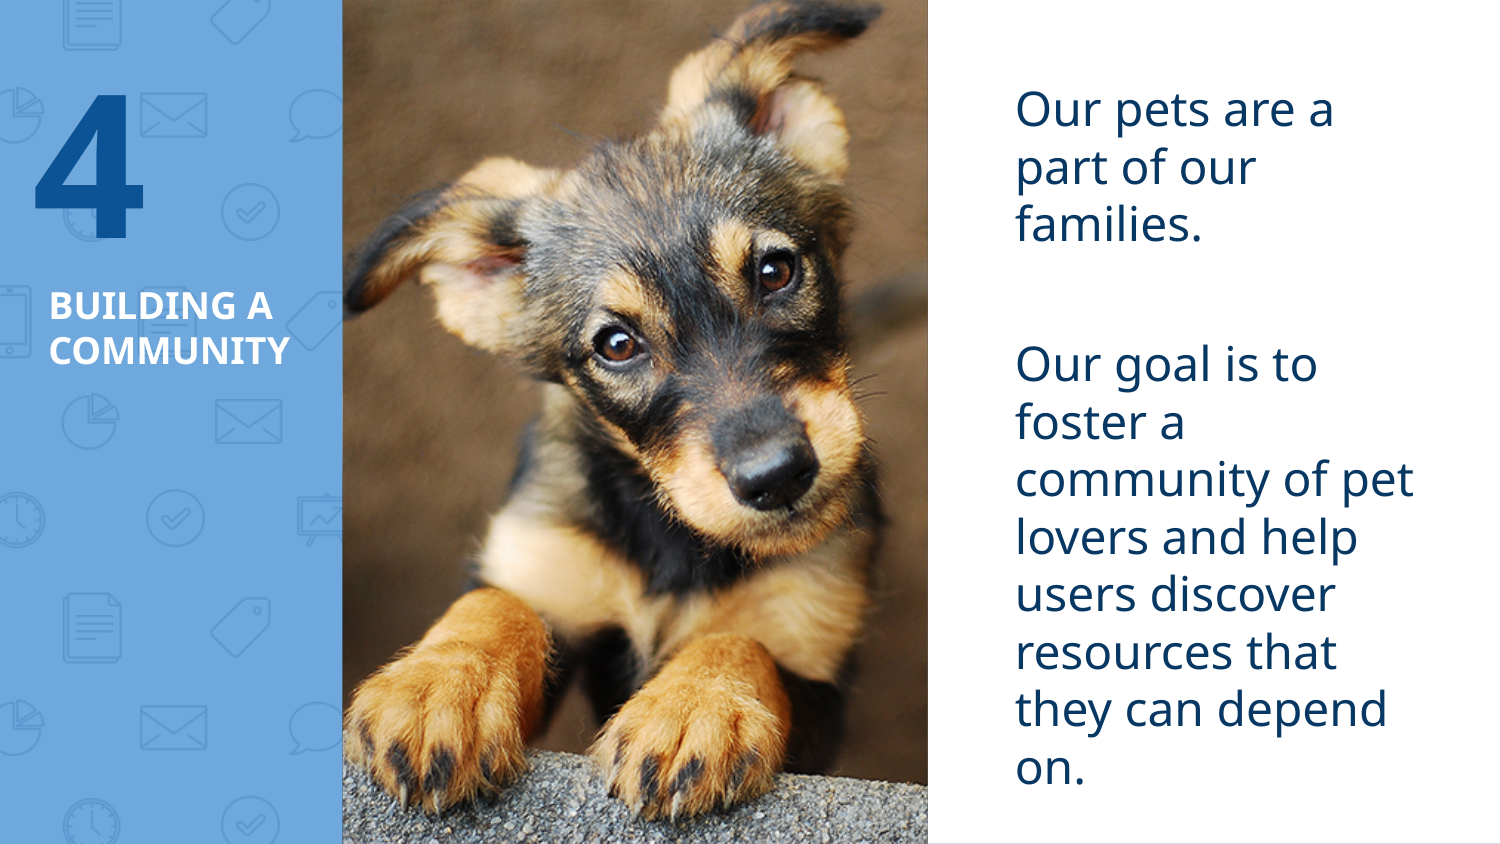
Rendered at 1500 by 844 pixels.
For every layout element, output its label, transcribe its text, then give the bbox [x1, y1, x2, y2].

title BUILDING A COMMUNITY [33, 266, 315, 497]
picture [342, 0, 928, 844]
slide_number ‹#› [17, 23, 315, 230]
list Our pets are a part of our families. Our goal is to foster a community of pet lovers and help users discover resources that they can depend on. [999, 64, 1440, 737]
